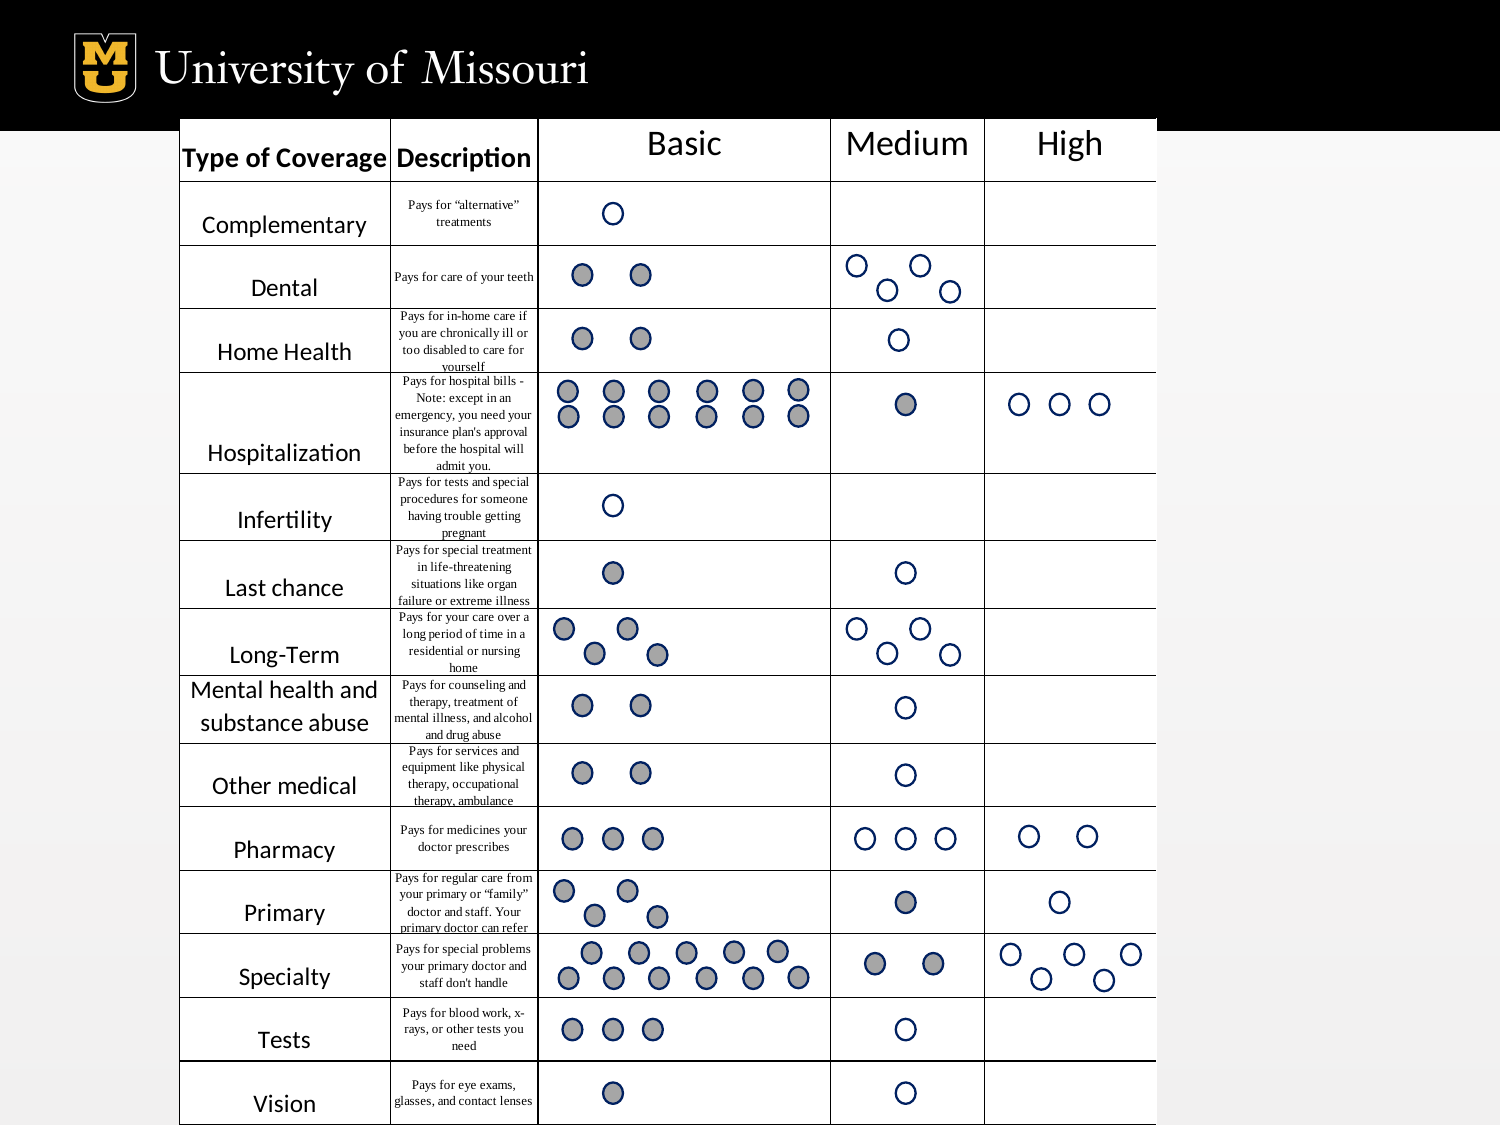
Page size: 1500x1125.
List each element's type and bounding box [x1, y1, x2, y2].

text_box [178, 117, 1157, 1125]
picture [54, 13, 608, 123]
